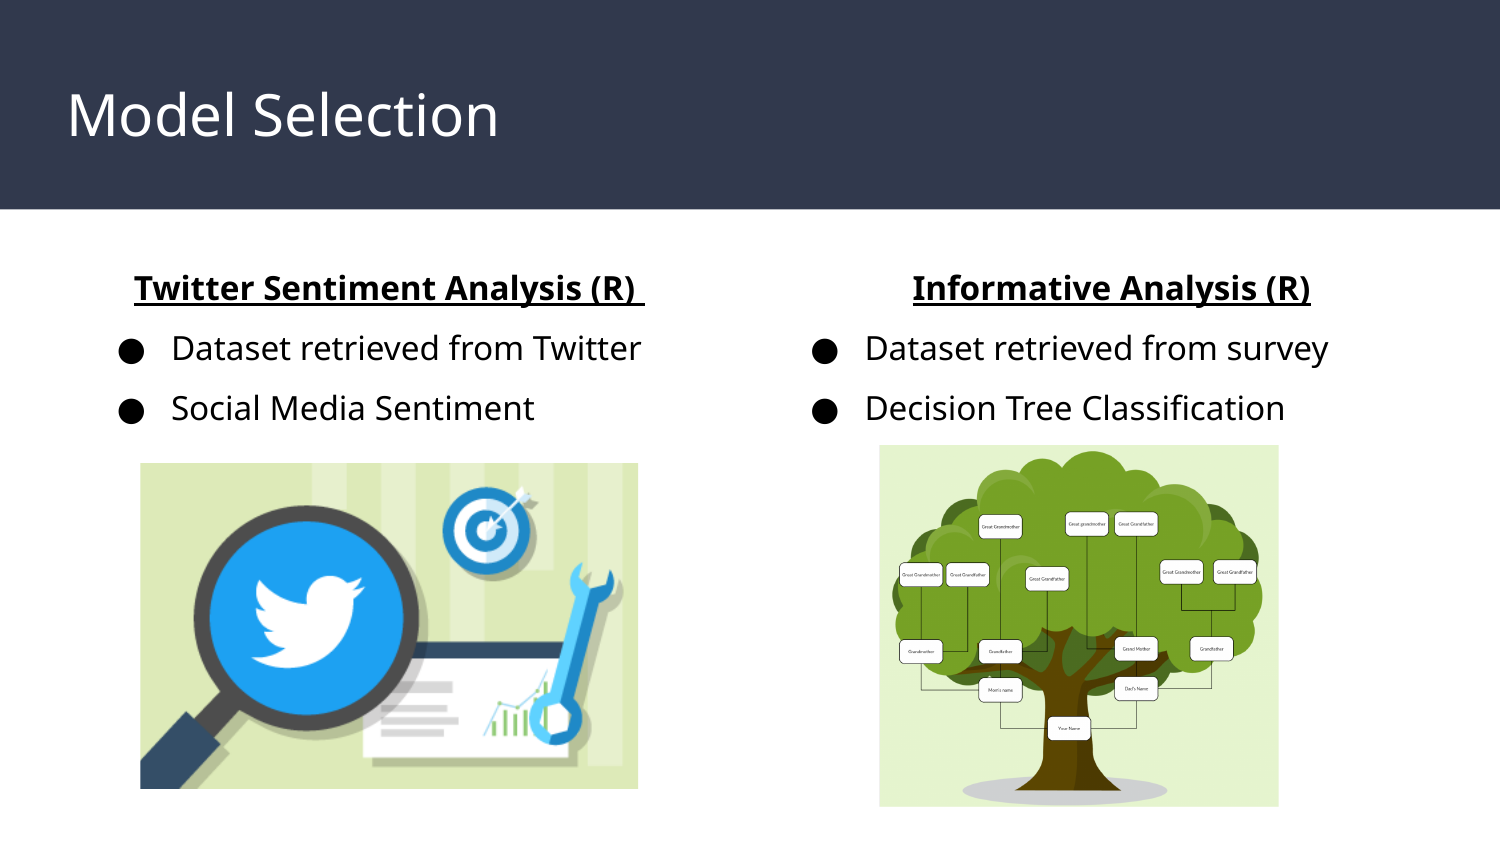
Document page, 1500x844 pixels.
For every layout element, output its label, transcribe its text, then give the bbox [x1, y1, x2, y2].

title Model Selection [51, 62, 1449, 166]
text_box Twitter Sentiment Analysis (R) Dataset retrieved from Twitter Social Media Sentiment [81, 232, 698, 416]
picture [879, 445, 1279, 807]
text_box Informative Analysis (R) Dataset retrieved from survey Decision Tree Classification [774, 232, 1449, 422]
picture [139, 463, 639, 790]
